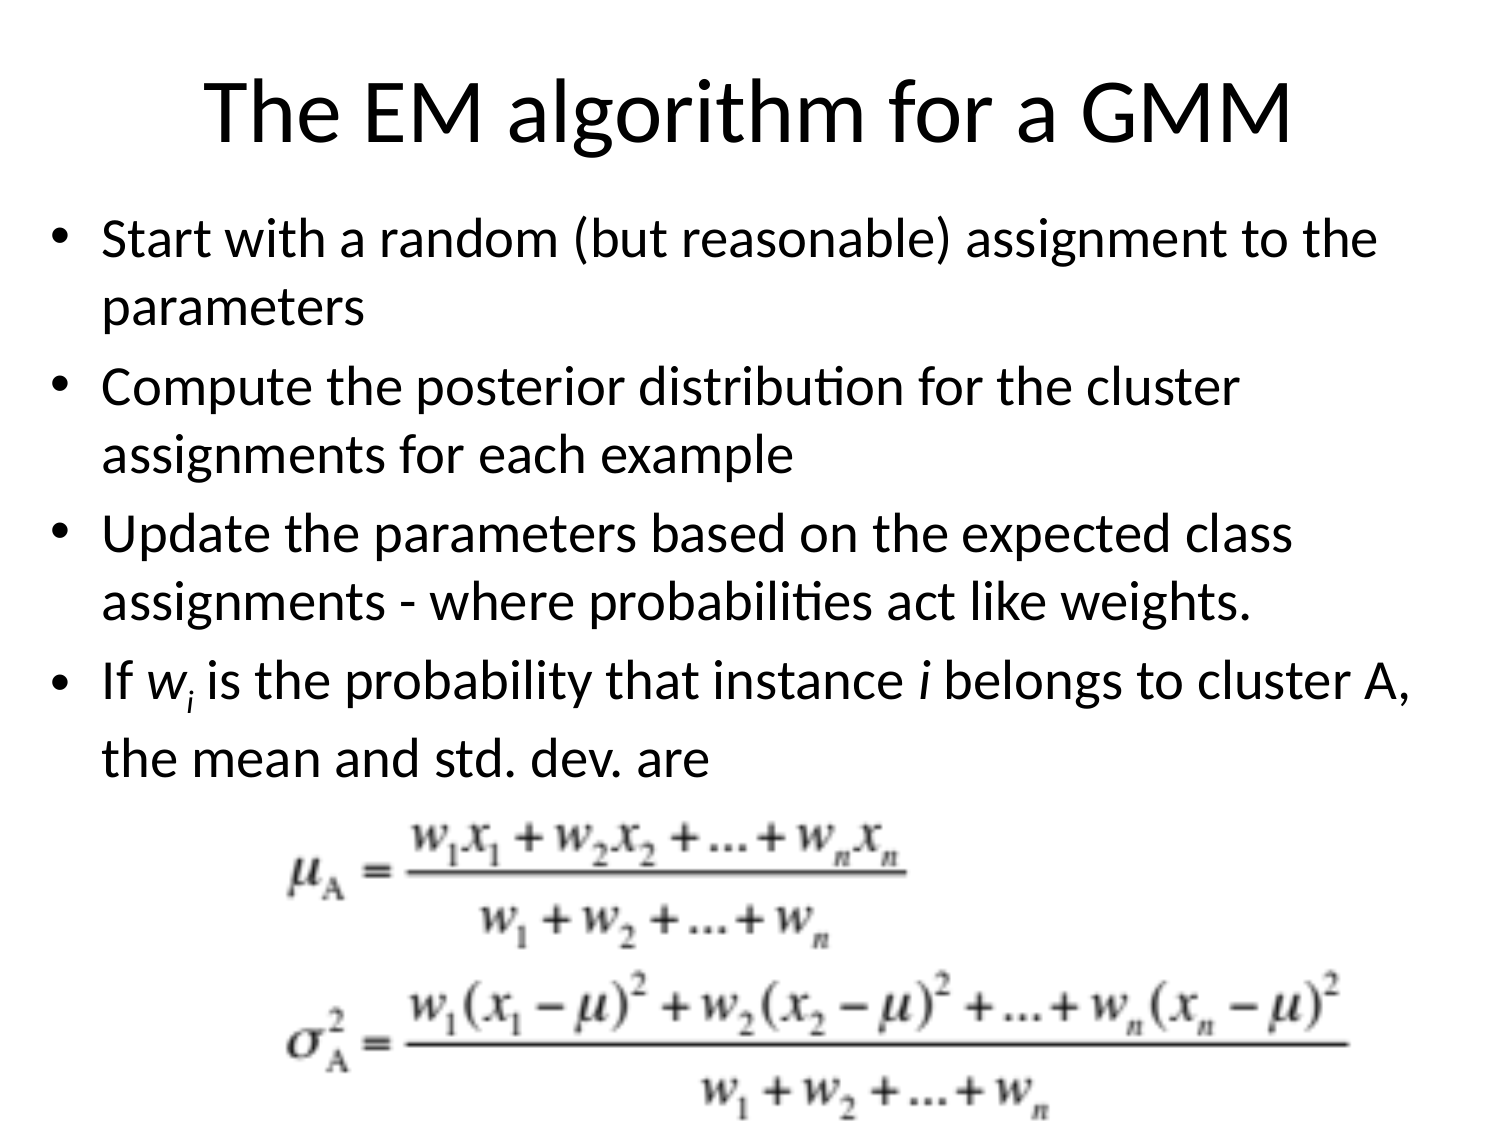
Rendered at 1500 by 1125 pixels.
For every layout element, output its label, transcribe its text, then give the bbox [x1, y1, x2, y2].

list Start with a random (but reasonable) assignment to the parameters Compute the posterior distribution for the cluster assignments for each example Update the parameters based on the expected class assignments - where probabilities act like weights. If wi is the probability that instance i belongs to cluster A, the mean and std. dev. are [35, 193, 1466, 799]
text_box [281, 959, 1356, 1125]
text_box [281, 793, 915, 954]
title The EM algorithm for a GMM [75, 11, 1425, 193]
